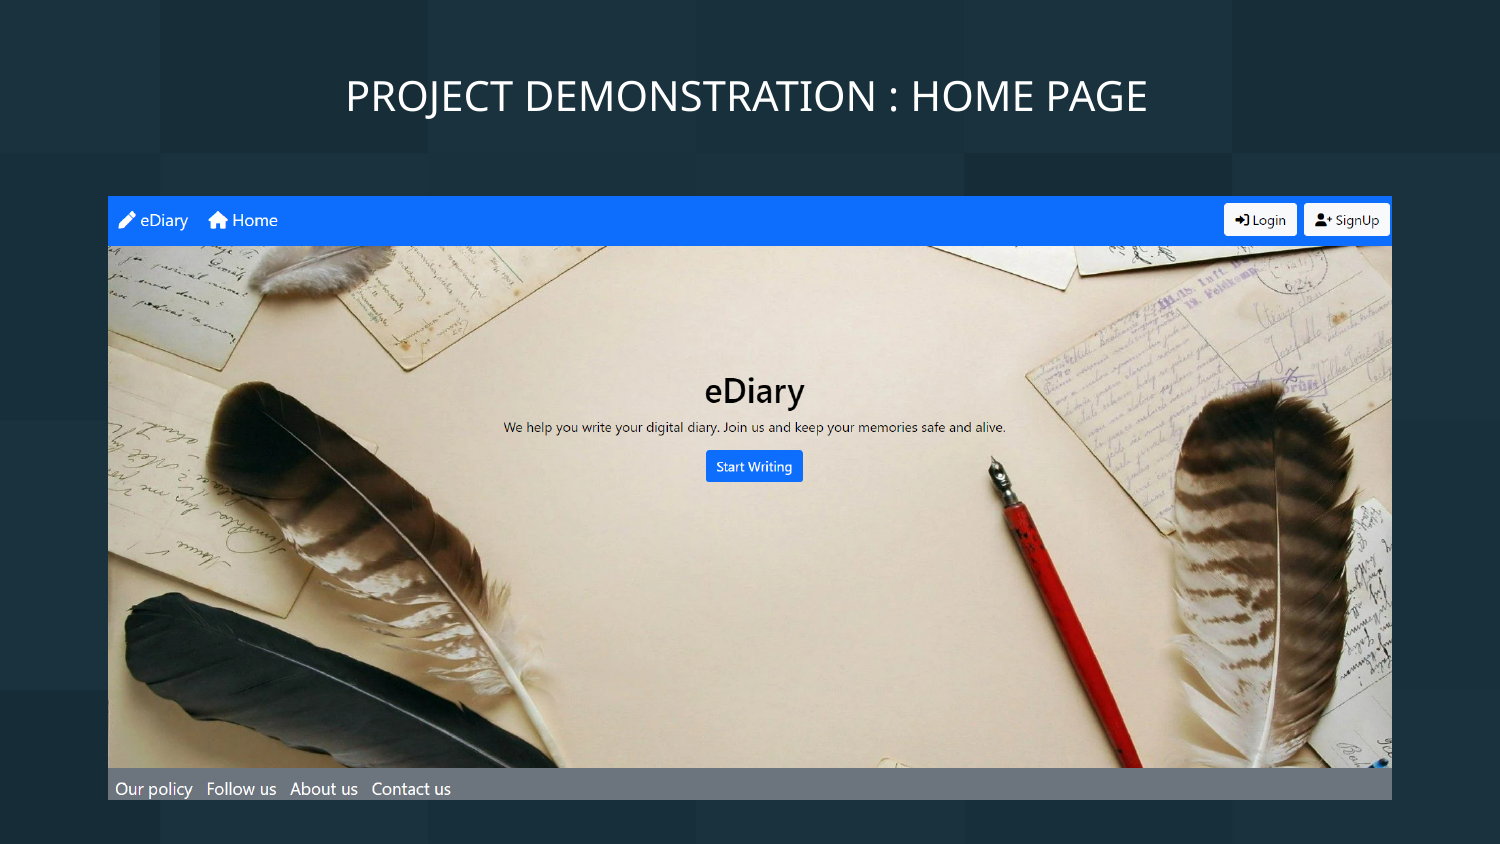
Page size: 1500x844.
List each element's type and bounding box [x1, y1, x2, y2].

picture [107, 195, 1393, 800]
text_box [29, 26, 1471, 112]
